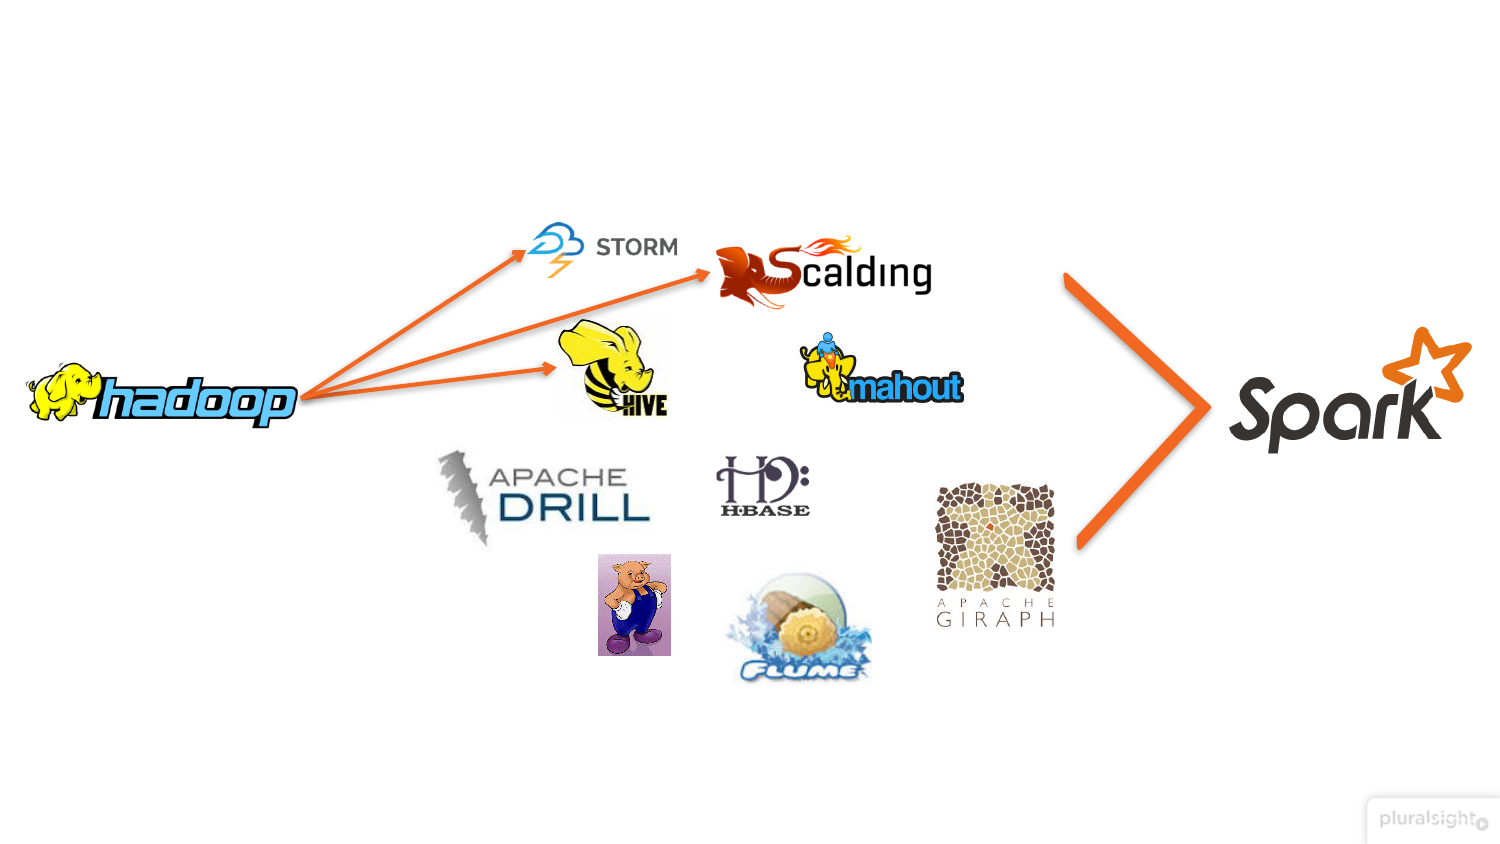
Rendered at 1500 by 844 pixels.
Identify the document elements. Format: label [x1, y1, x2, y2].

text_box [1063, 272, 1212, 550]
text_box [300, 271, 711, 399]
picture [2, 1, 1500, 844]
text_box [300, 249, 520, 271]
